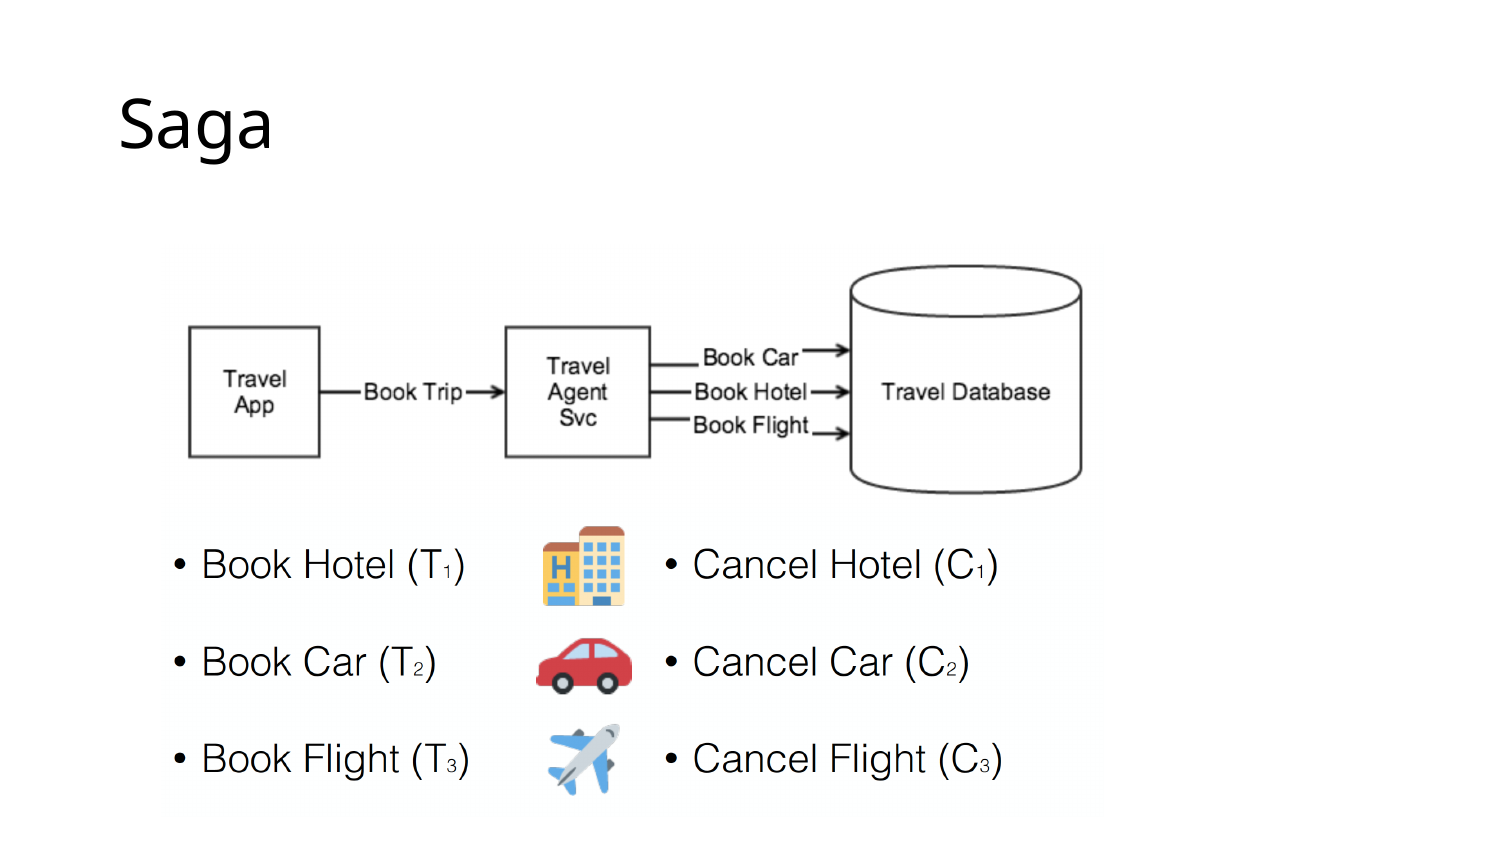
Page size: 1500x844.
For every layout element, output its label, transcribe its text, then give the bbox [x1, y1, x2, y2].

title Saga [103, 44, 1397, 208]
picture [161, 244, 1104, 818]
